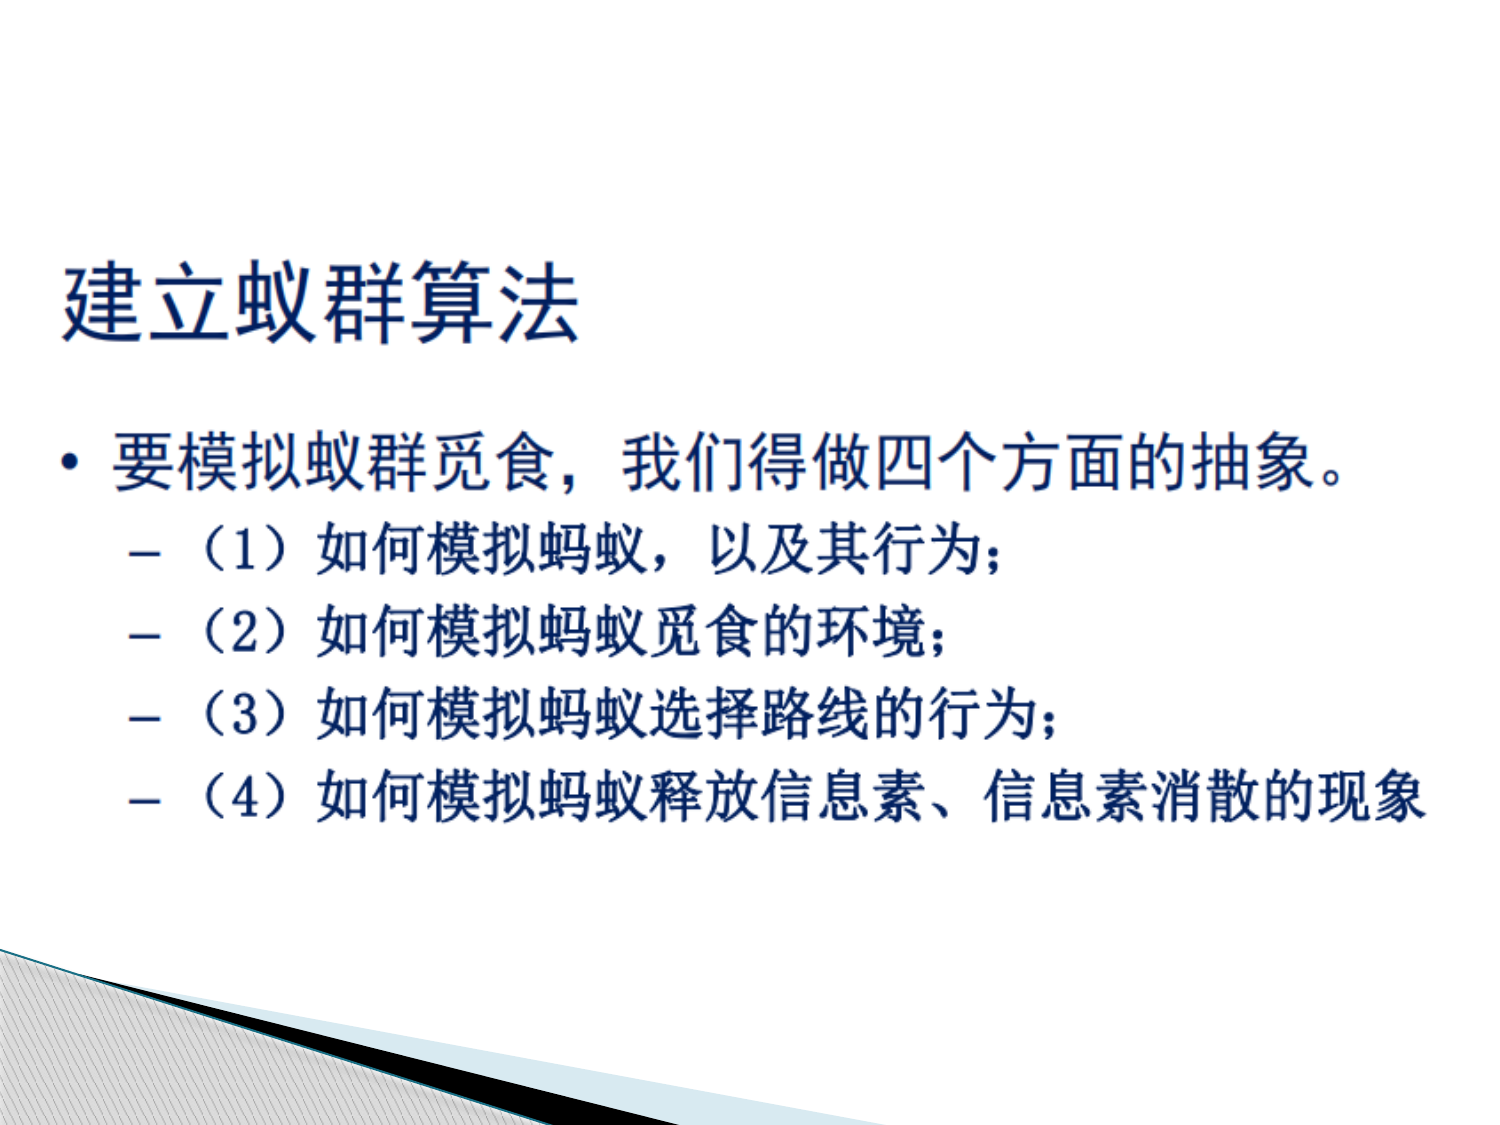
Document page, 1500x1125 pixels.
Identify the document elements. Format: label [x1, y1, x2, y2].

list [0, 232, 1500, 861]
